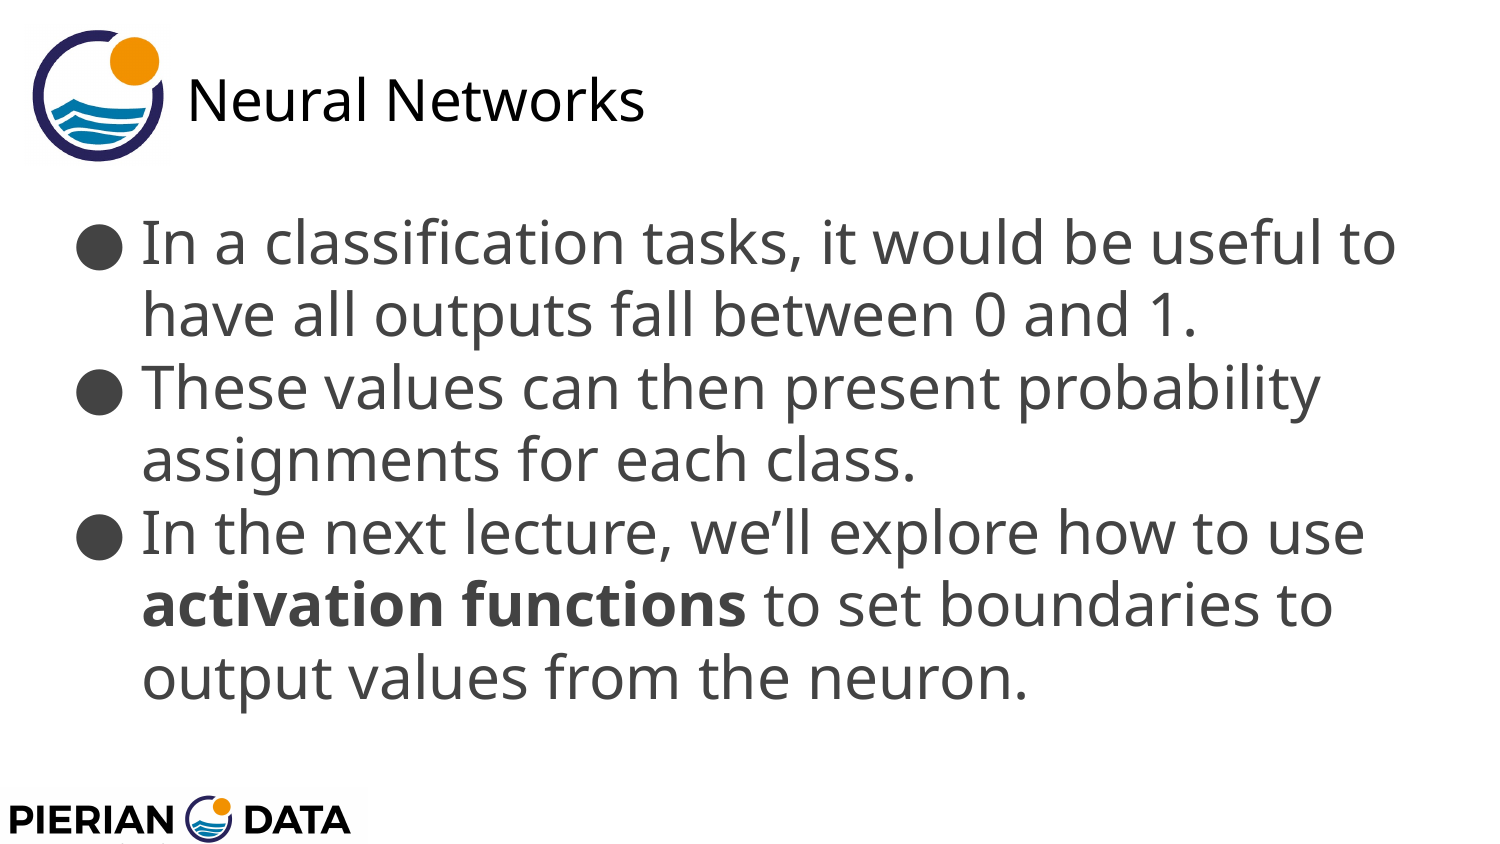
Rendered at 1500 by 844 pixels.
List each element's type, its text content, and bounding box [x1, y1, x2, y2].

picture [24, 24, 172, 167]
list In a classification tasks, it would be useful to have all outputs fall between 0 and 1. These values can then present probability assignments for each class. In the next lecture, we’ll explore how to use activation functions to set boundaries to output values from the neuron. [51, 189, 1476, 750]
picture [0, 787, 368, 844]
title Neural Networks [176, 48, 1449, 143]
